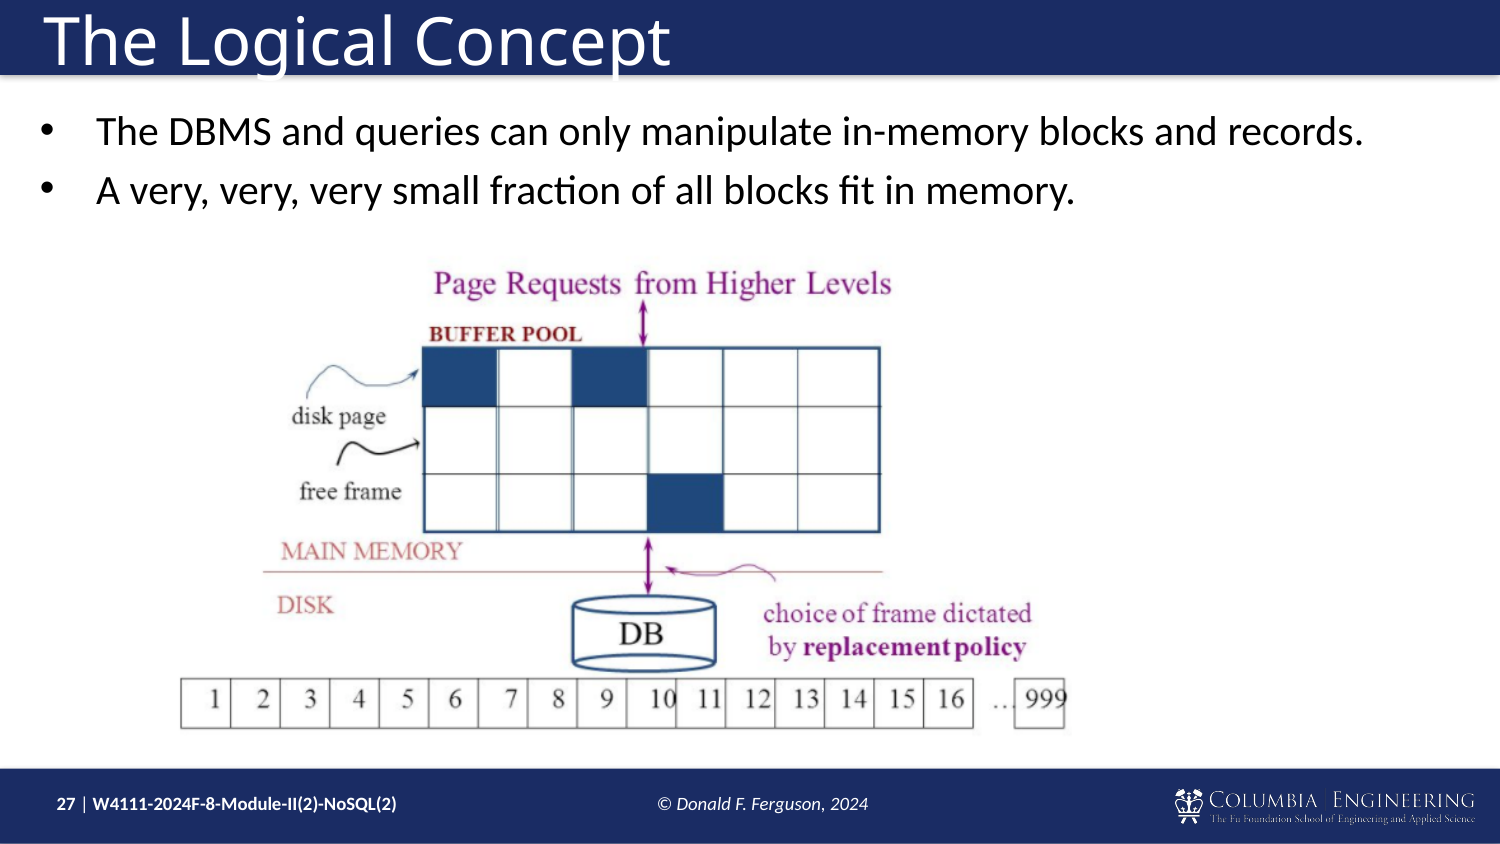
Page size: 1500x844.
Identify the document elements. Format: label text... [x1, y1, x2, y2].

title The Logical Concept [28, 0, 1450, 73]
picture [149, 242, 1101, 742]
list The DBMS and queries can only manipulate in-memory blocks and records. A very, very, very small fraction of all blocks fit in memory. [24, 96, 1475, 760]
